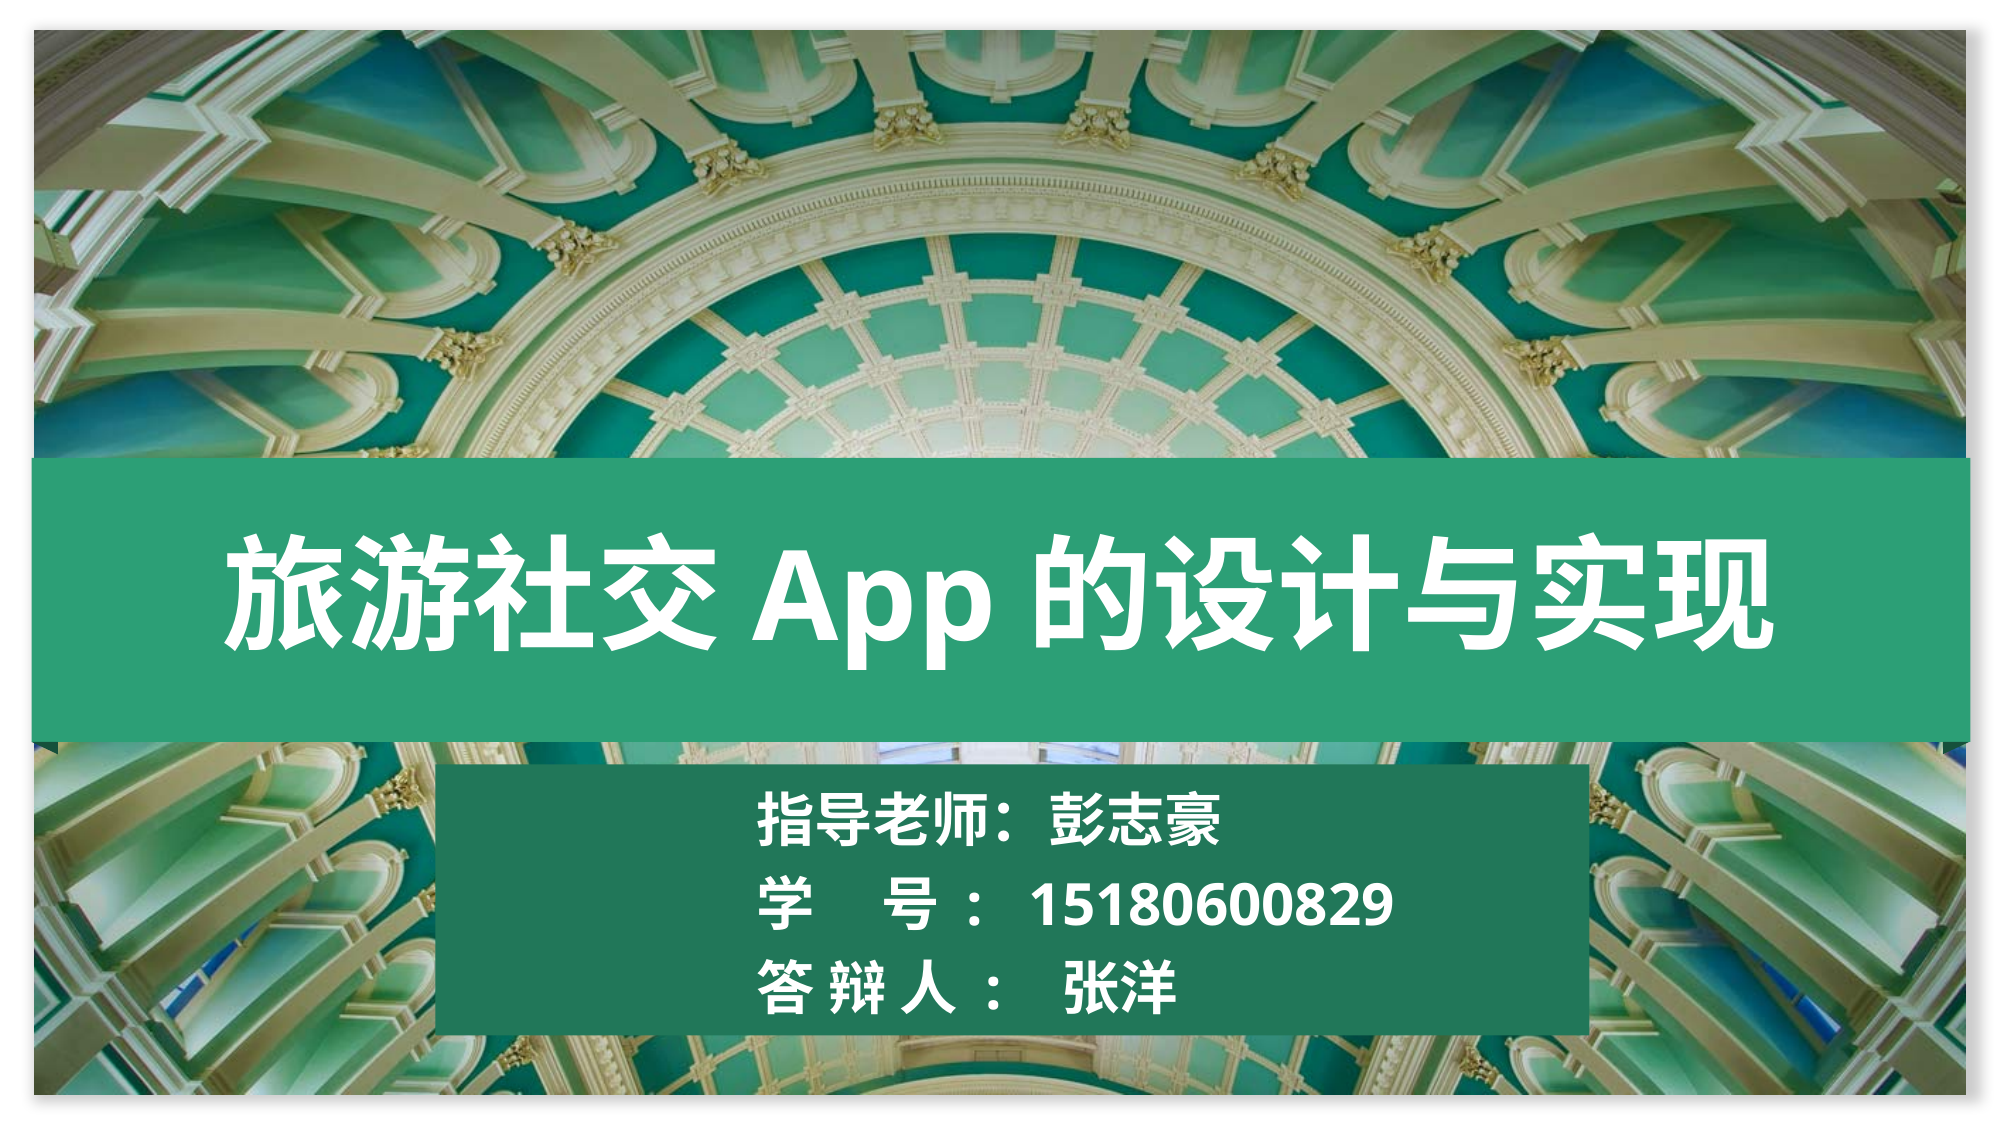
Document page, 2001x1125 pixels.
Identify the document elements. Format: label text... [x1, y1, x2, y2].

list 指导老师：彭志豪 学 号 : 15180600829 答 辩 人 : 张洋 [742, 783, 1619, 1024]
text_box [434, 763, 1590, 1036]
picture [34, 742, 1966, 1095]
list 旅游社交App的设计与实现 [57, 505, 1942, 695]
picture [34, 30, 1966, 457]
